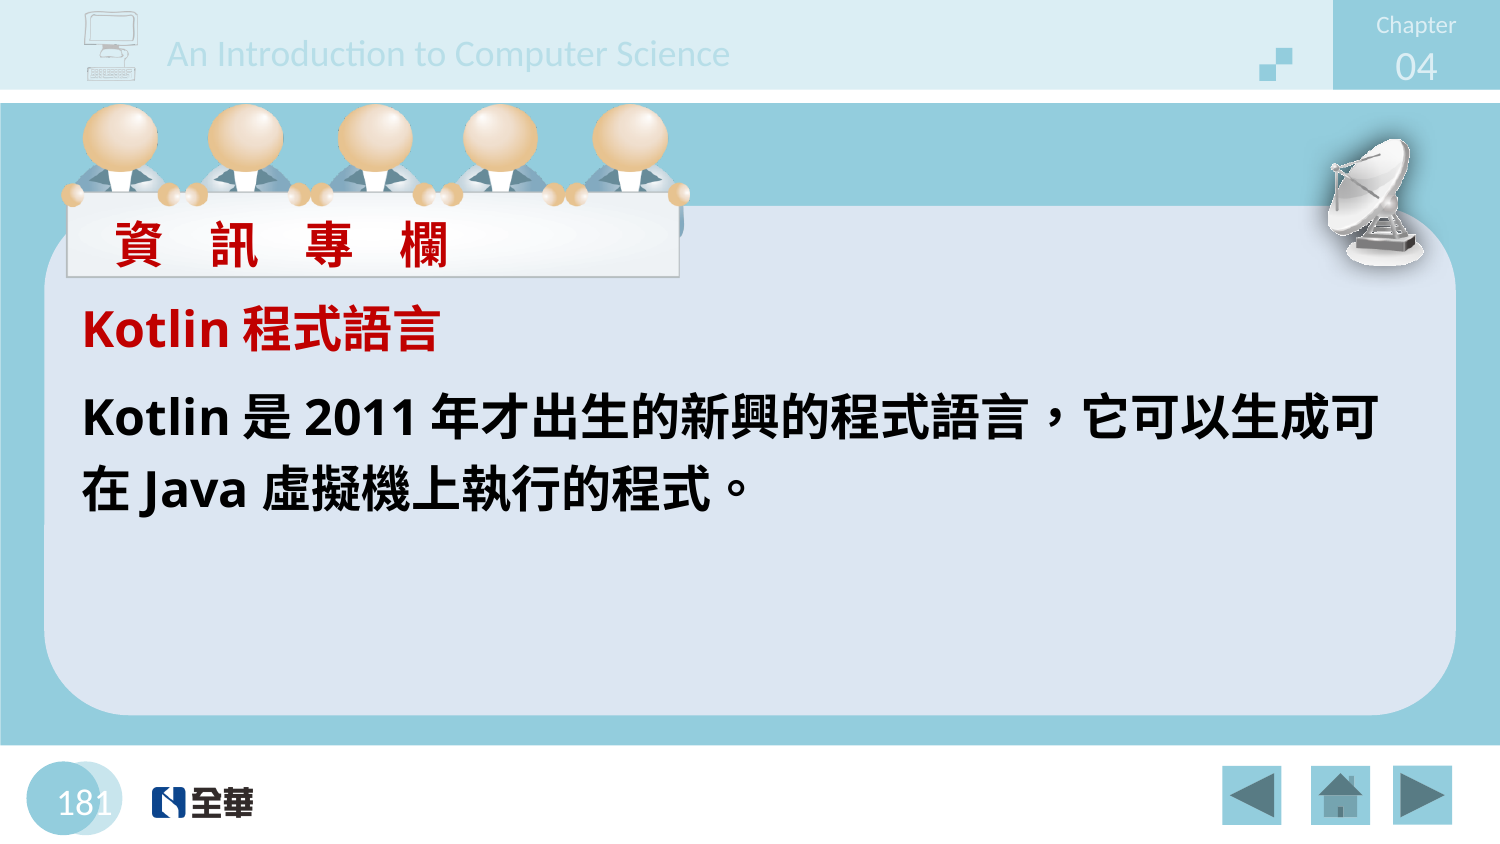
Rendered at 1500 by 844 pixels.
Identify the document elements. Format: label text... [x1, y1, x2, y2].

picture [1328, 139, 1430, 266]
picture [84, 11, 138, 81]
picture [152, 787, 253, 818]
picture [59, 104, 690, 282]
list Kotlin程式語言 Kotlin是2011年才出生的新興的程式語言，它可以生成可在Java虛擬機上執行的程式。 [66, 277, 1417, 716]
